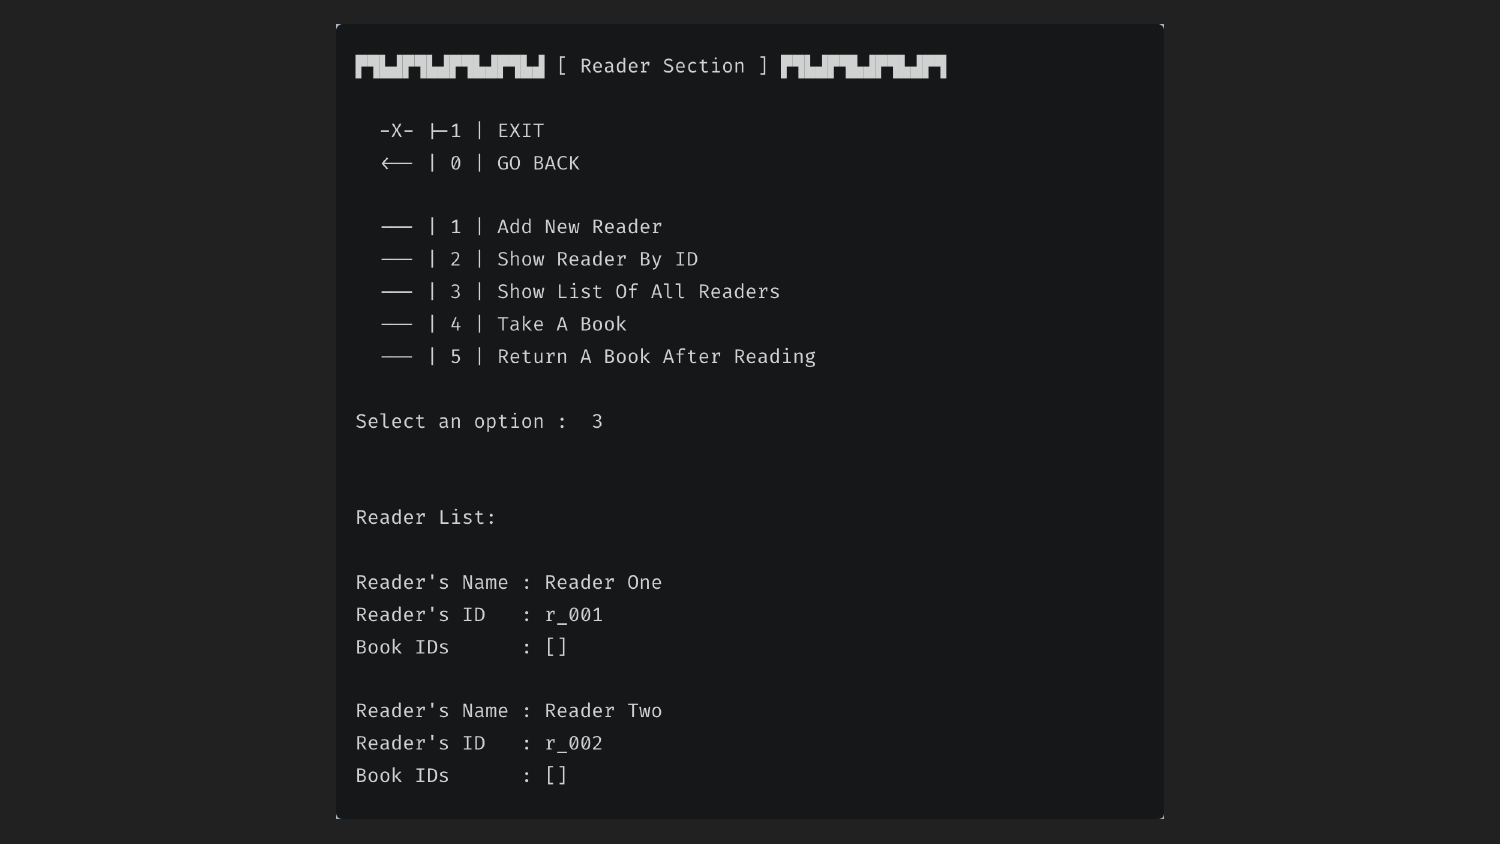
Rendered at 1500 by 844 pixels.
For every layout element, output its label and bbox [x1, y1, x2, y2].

picture [336, 24, 1164, 819]
